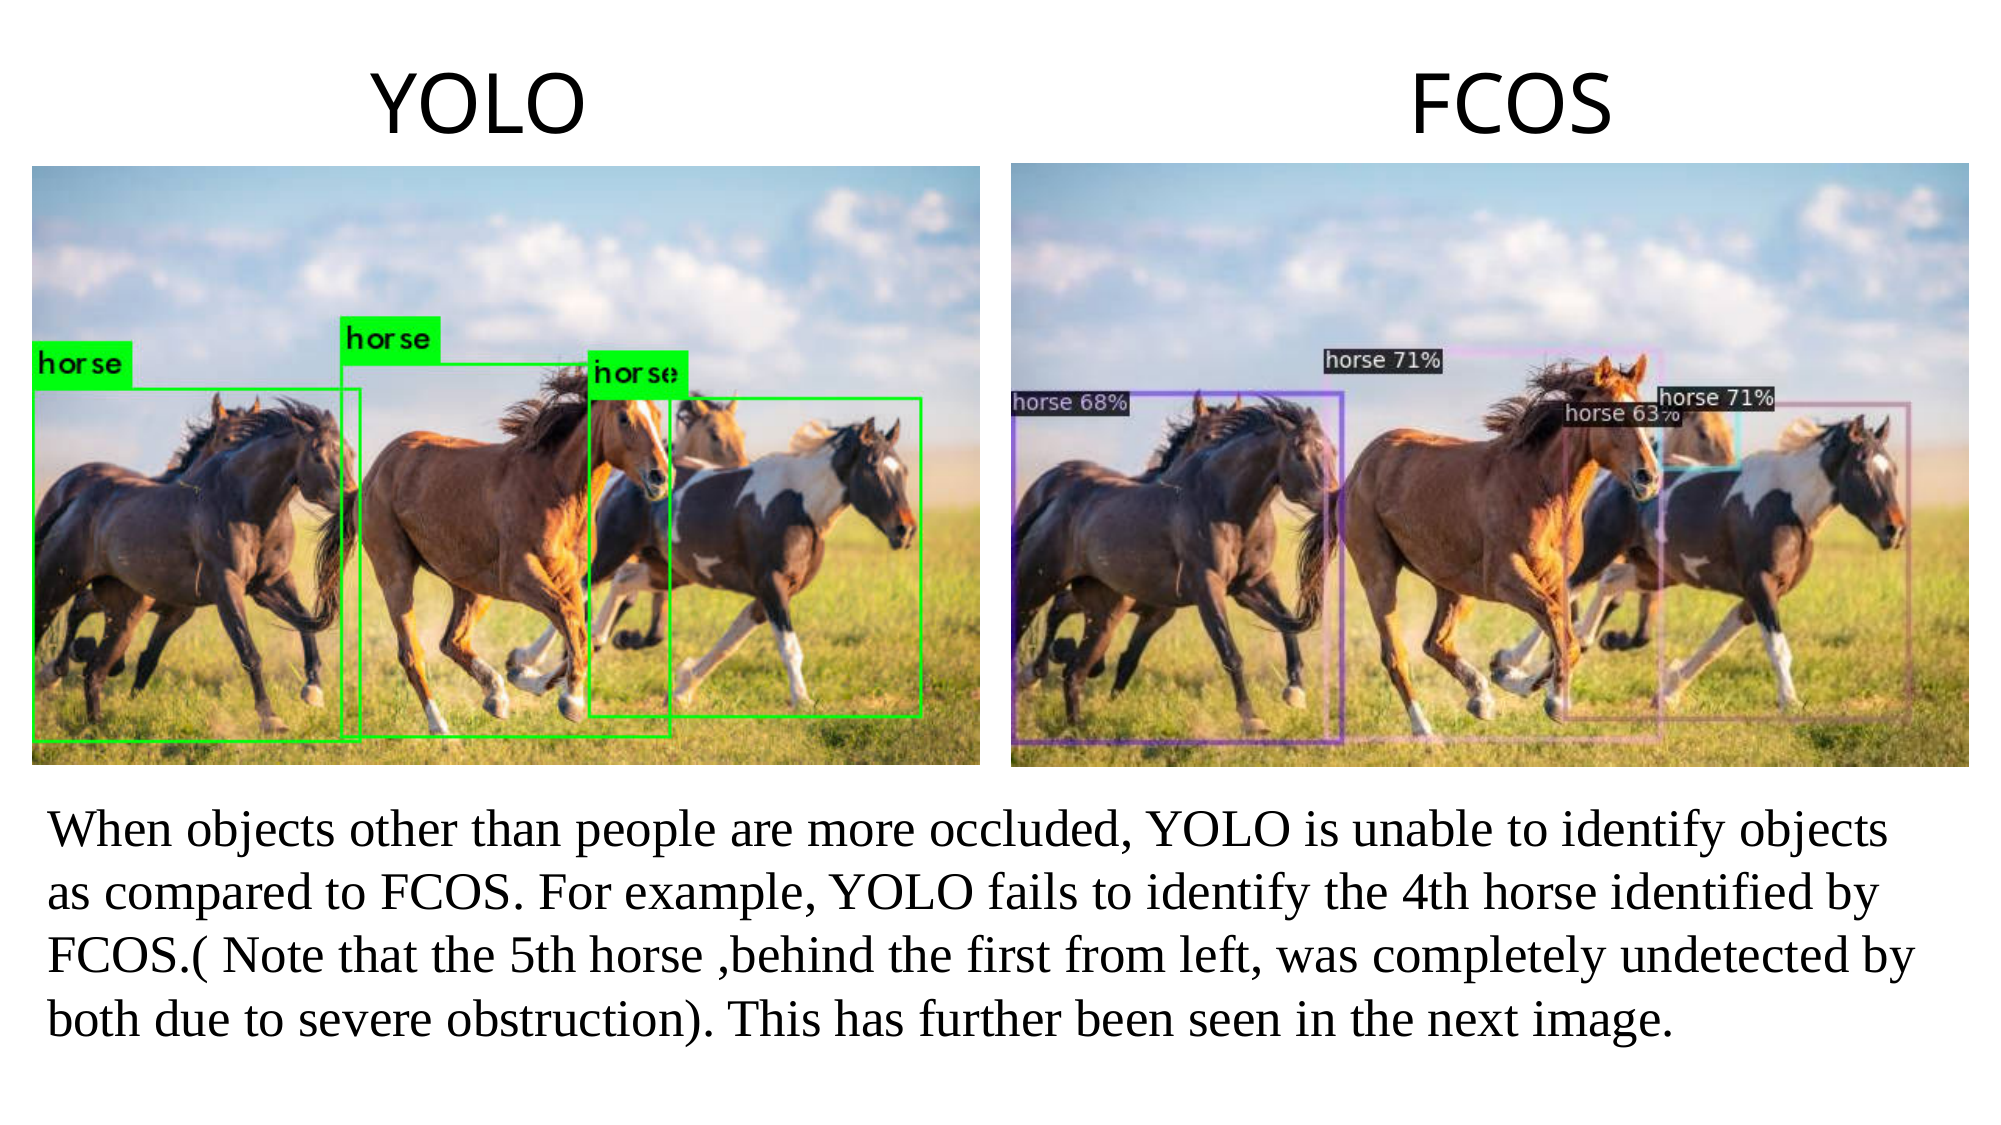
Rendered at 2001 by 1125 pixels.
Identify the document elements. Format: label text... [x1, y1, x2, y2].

text_box YOLO [75, 35, 884, 165]
picture [31, 166, 980, 765]
text_box FCOS [1107, 35, 1916, 162]
text_box When objects other than people are more occluded, YOLO is unable to identify objects as compared to FCOS. For example, YOLO fails to identify the 4th horse identified by FCOS.( Note that the 5th horse ,behind the first from left, was completely undetected by both due to severe obstruction). This has further been seen in the next image. [32, 778, 1937, 1125]
picture [1011, 163, 1969, 768]
